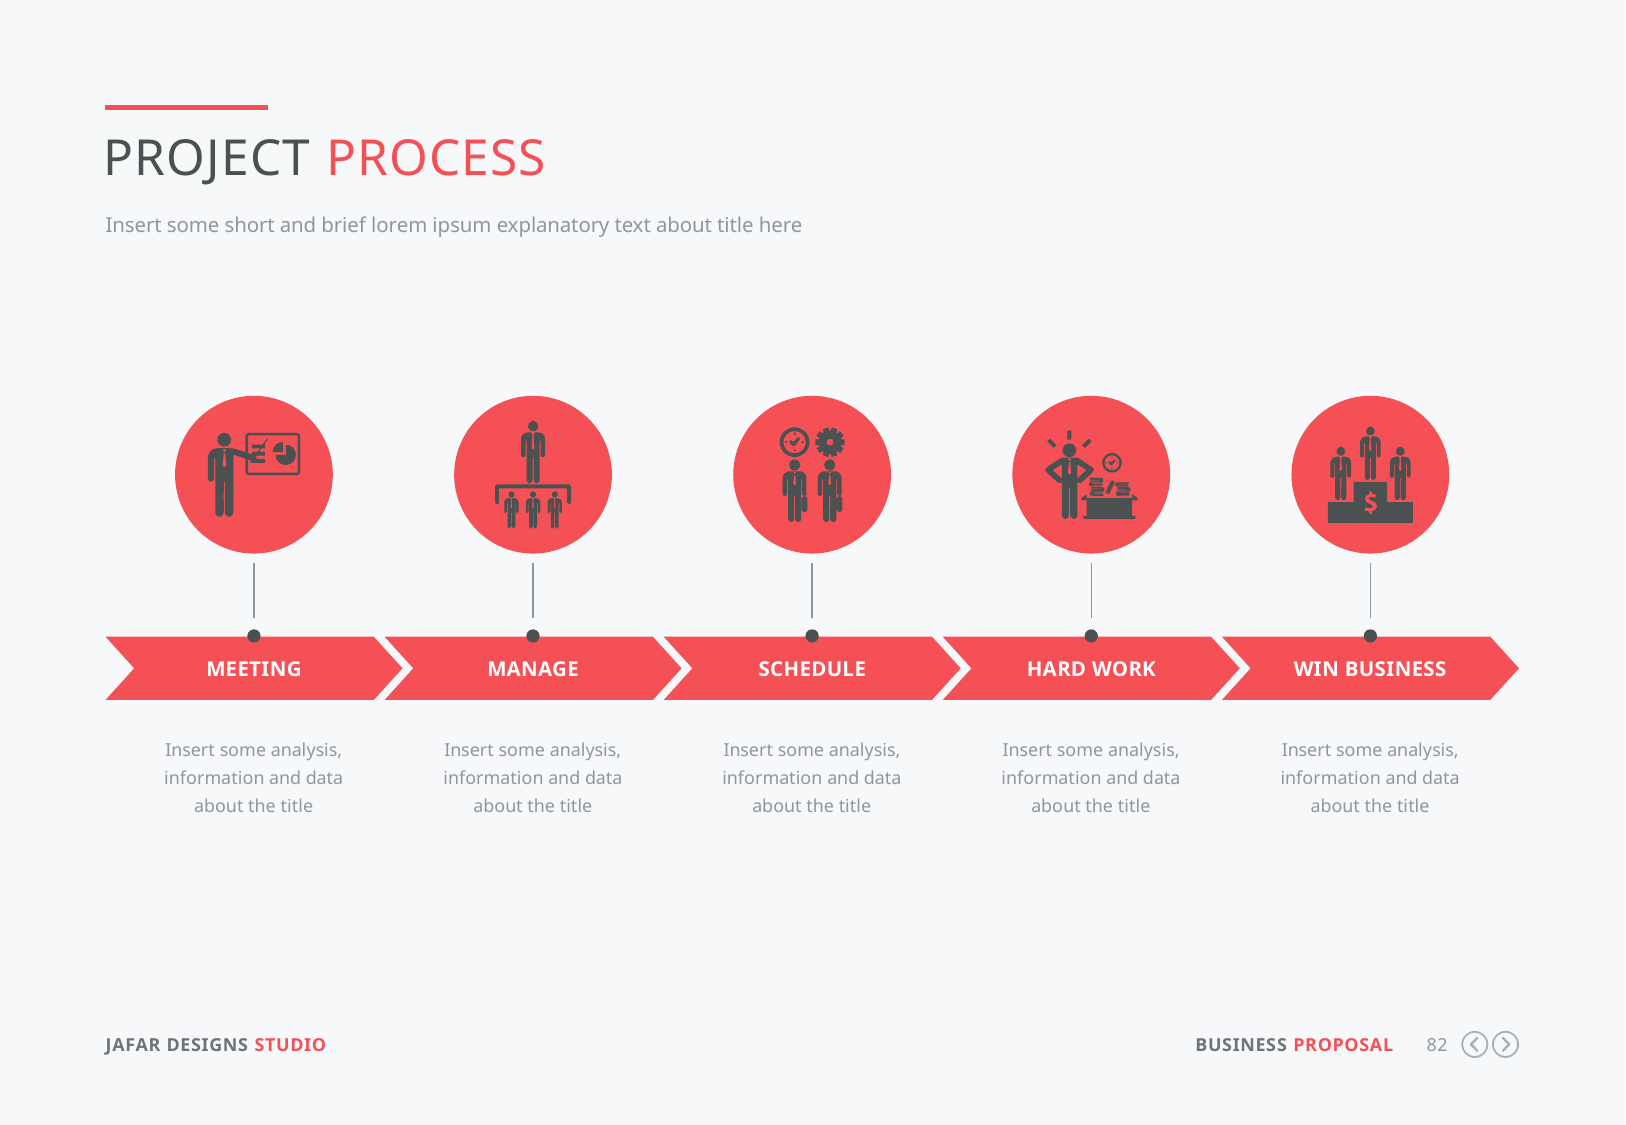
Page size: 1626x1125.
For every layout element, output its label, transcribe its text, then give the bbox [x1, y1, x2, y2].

text_box [940, 635, 1242, 701]
text_box [1083, 628, 1100, 644]
text_box schedule [713, 655, 911, 681]
text_box Insert some analysis, information and data about the title [155, 732, 353, 817]
text_box Insert some analysis, information and data about the title [993, 732, 1190, 817]
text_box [1291, 395, 1450, 554]
text_box [246, 628, 262, 644]
text_box [1219, 635, 1521, 701]
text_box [1012, 395, 1171, 554]
text_box Insert some analysis, information and data about the title [1272, 732, 1469, 817]
text_box Win business [1272, 655, 1469, 681]
text_box [525, 628, 541, 644]
text_box manage [434, 655, 632, 681]
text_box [733, 395, 891, 554]
text_box Insert some analysis, information and data about the title [713, 732, 911, 817]
text_box [1362, 628, 1379, 644]
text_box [454, 395, 612, 554]
list Insert some short and brief lorem ipsum explanatory text about title here [105, 209, 1519, 241]
text_box [382, 635, 684, 701]
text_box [175, 395, 333, 554]
list Project Process [103, 125, 1518, 188]
text_box [804, 628, 820, 644]
text_box [103, 635, 404, 701]
text_box [661, 635, 963, 701]
text_box Insert some analysis, information and data about the title [434, 732, 632, 817]
text_box meeting [155, 655, 353, 681]
text_box Hard work [993, 655, 1190, 681]
